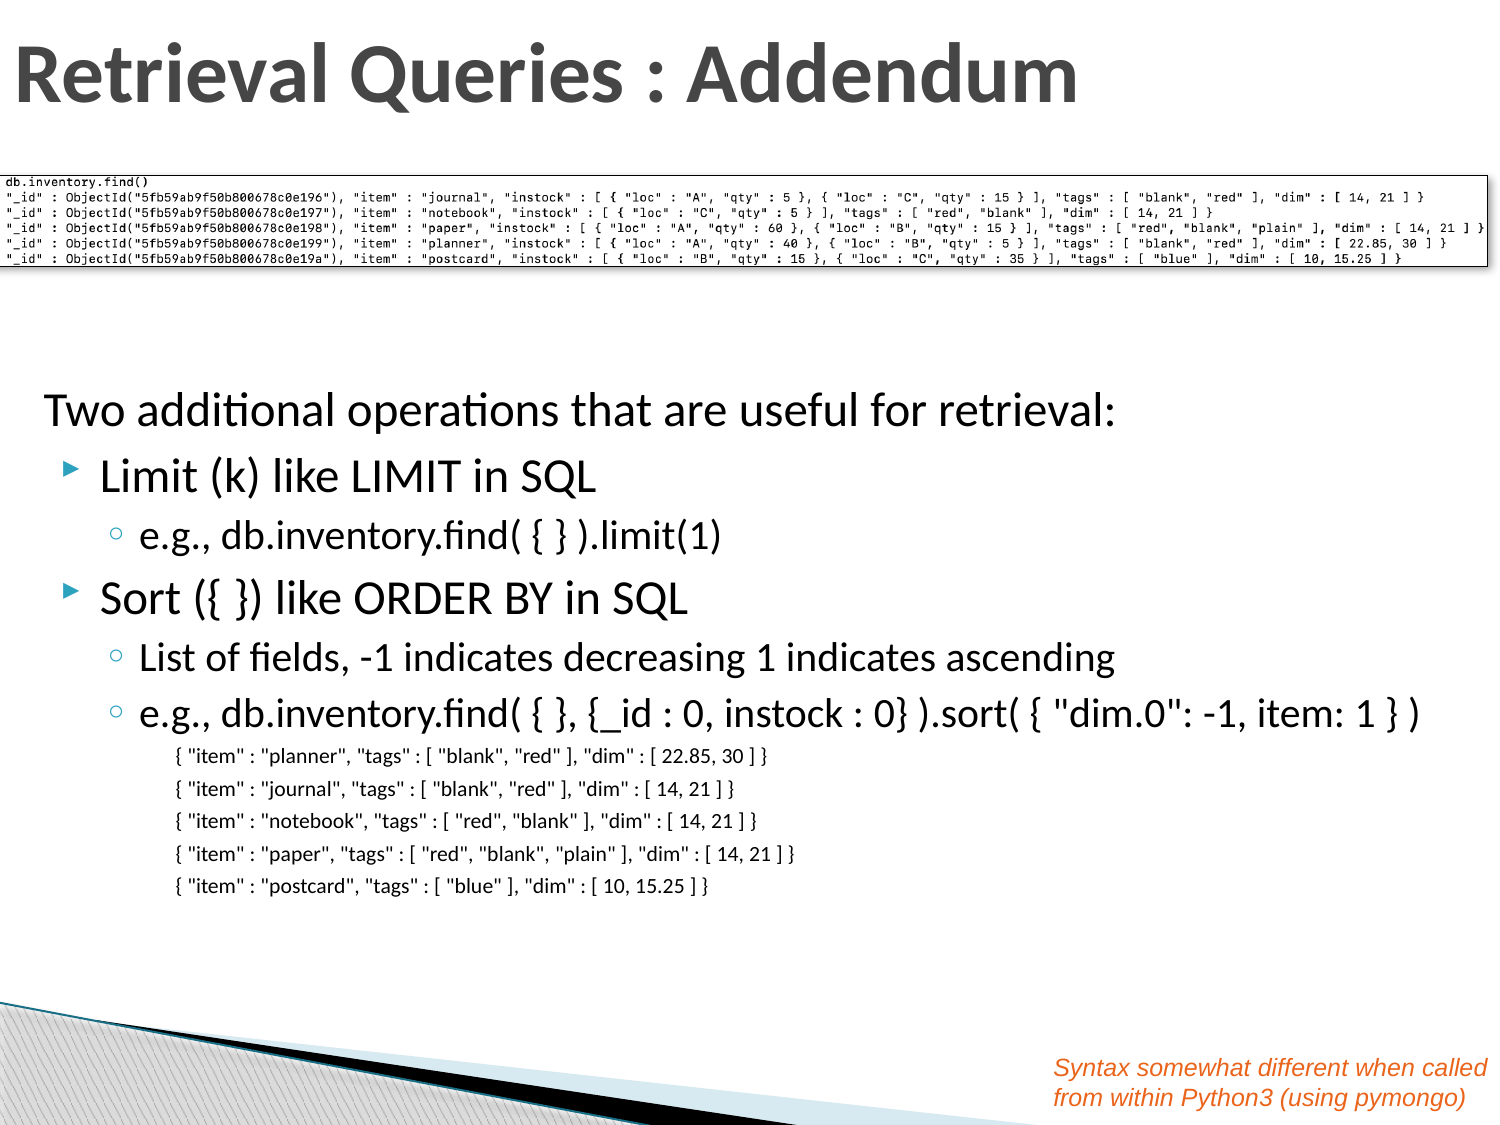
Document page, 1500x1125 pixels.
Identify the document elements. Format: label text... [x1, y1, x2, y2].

picture [0, 175, 1488, 267]
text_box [0, 1006, 633, 1125]
list Two additional operations that are useful for retrieval: Limit (k) like LIMIT in SQL e.g., db.inventory.find( { } ).limit(1) Sort ({ }) like ORDER BY in SQL List of fields, -1 indicates decreasing 1 indicates ascending e.g., db.inventory.find( { }, {_id : 0, instock : 0} ).sort( { "dim.0": -1, item: 1 } ) { "item" : "planner", "tags" : [ "blank", "red" ], "dim" : [ 22.85, 30 ] } { "item" : "journal", "tags" : [ "blank", "red" ], "dim" : [ 14, 21 ] } { "item" : "notebook", "tags" : [ "red", "blank" ], "dim" : [ 14, 21 ] } { "item" : "paper", "tags" : [ "red", "blank", "plain" ], "dim" : [ 14, 21 ] } { "item" : "postcard", "tags" : [ "blue" ], "dim" : [ 10, 15.25 ] } [28, 369, 1447, 927]
text_box Syntax somewhat different when called from within Python3 (using pymongo) [1038, 1044, 1500, 1119]
title Retrieval Queries : Addendum [0, 0, 1350, 139]
